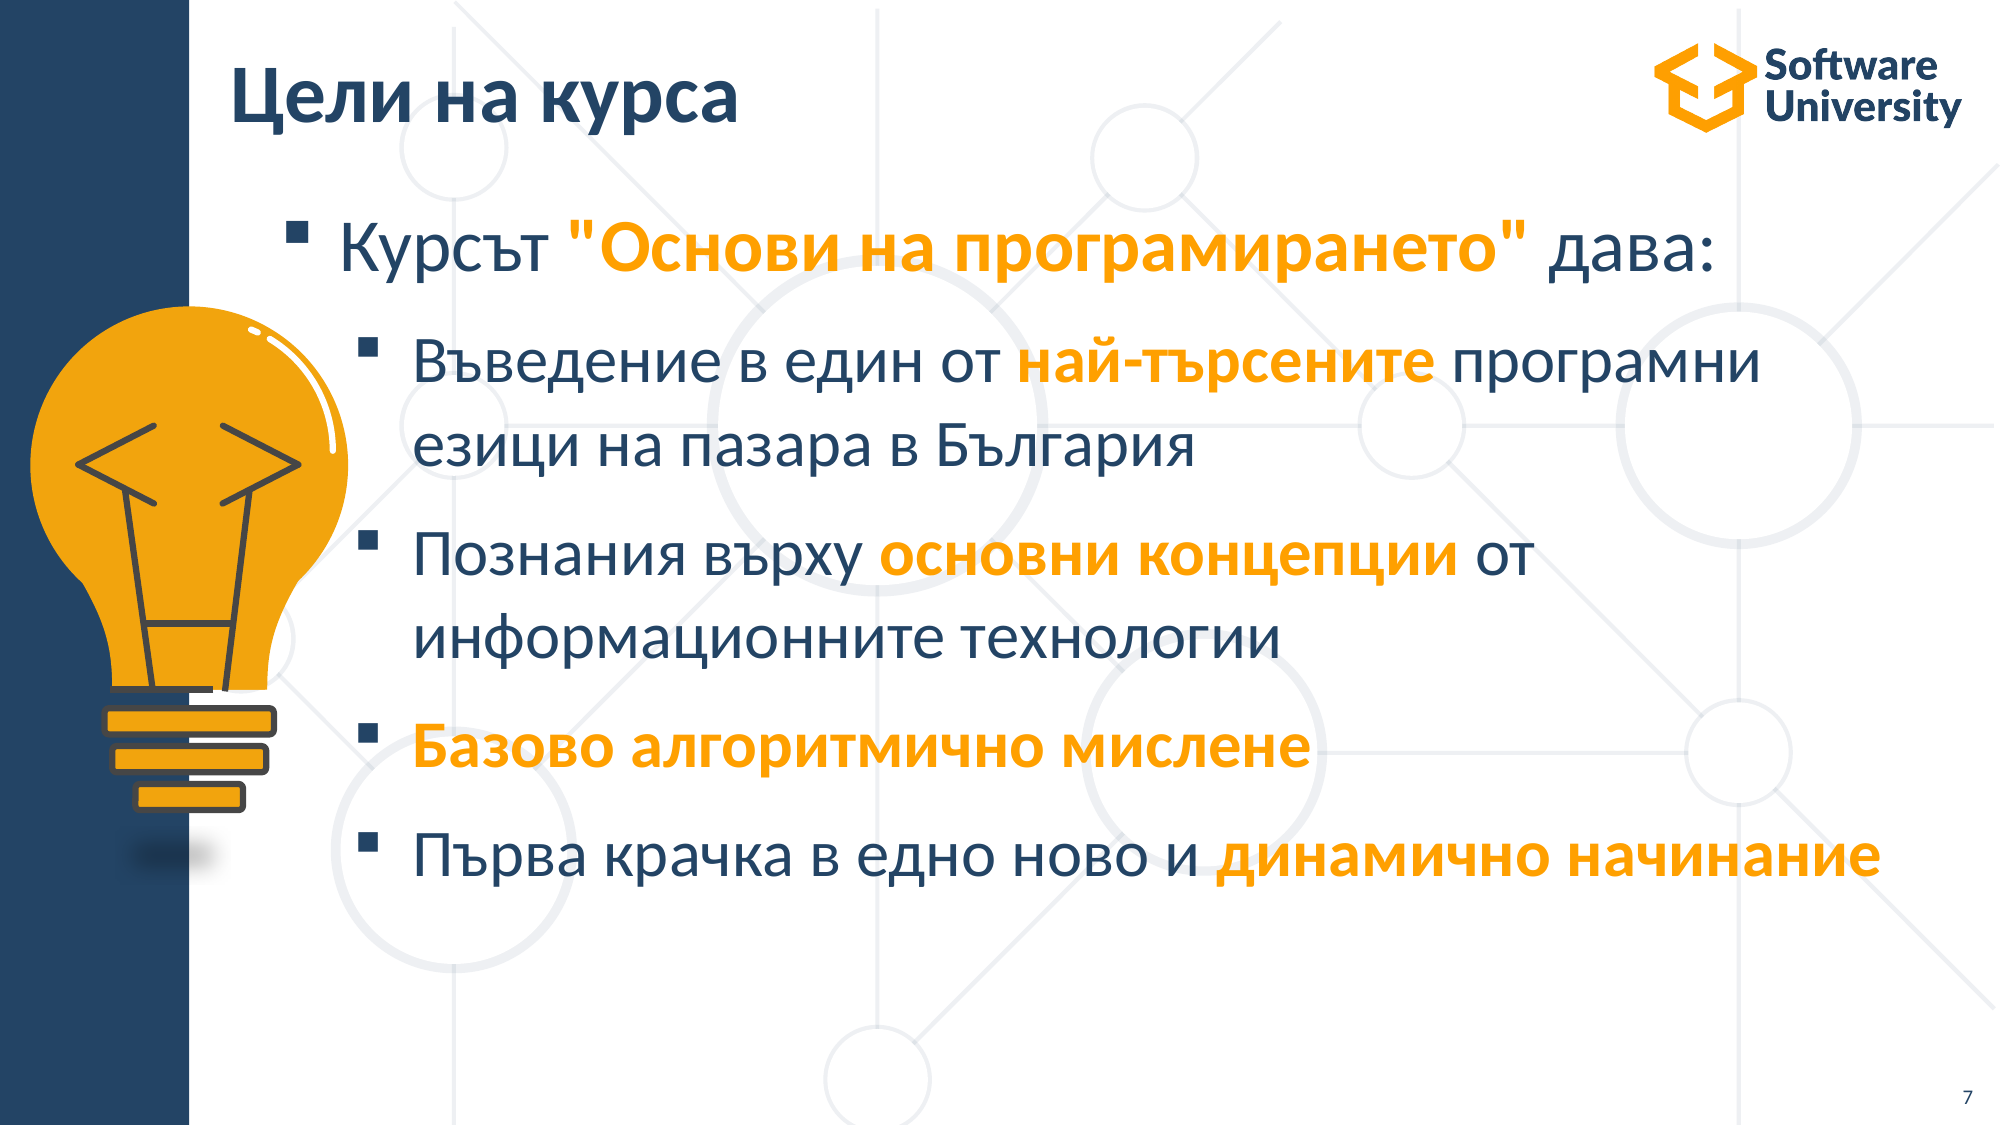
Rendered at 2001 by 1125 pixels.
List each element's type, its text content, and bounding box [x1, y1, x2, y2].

title Цели на курса [212, 16, 1628, 162]
list Курсът "Основи на програмирането" дава: Въведение в един от най-търсените програмни езици на пазара в България Познания върху основни концепции от информационните технологии Базово алгоритмично мислене Първа крачка в едно ново и динамично начинание [262, 186, 1928, 1052]
text_box 7 [1927, 1067, 1989, 1117]
picture [1641, 31, 1973, 145]
